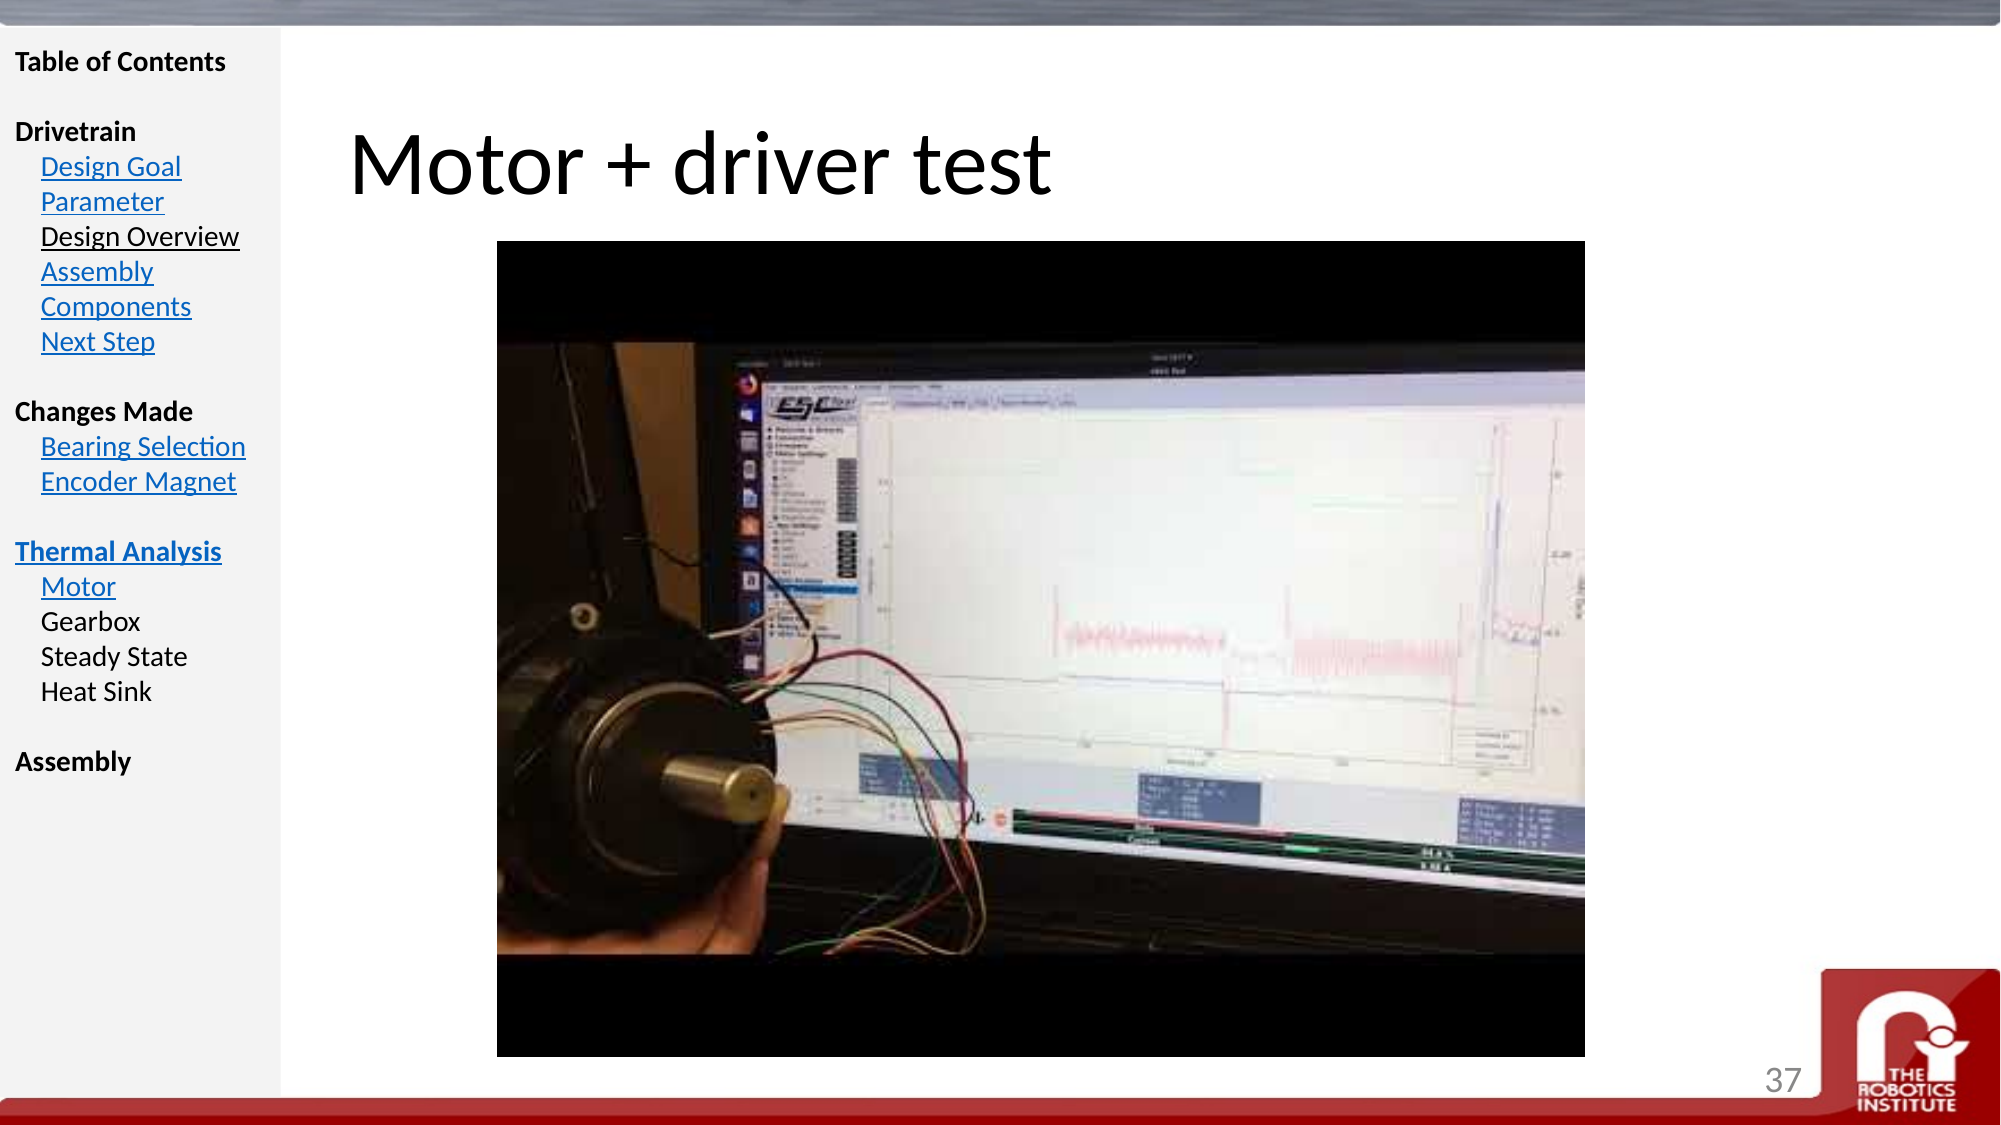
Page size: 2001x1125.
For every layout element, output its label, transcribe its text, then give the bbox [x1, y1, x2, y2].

picture [0, 0, 2001, 1125]
slide_number ‹#› [1367, 1047, 1818, 1108]
title Motor + driver test [333, 56, 1840, 274]
